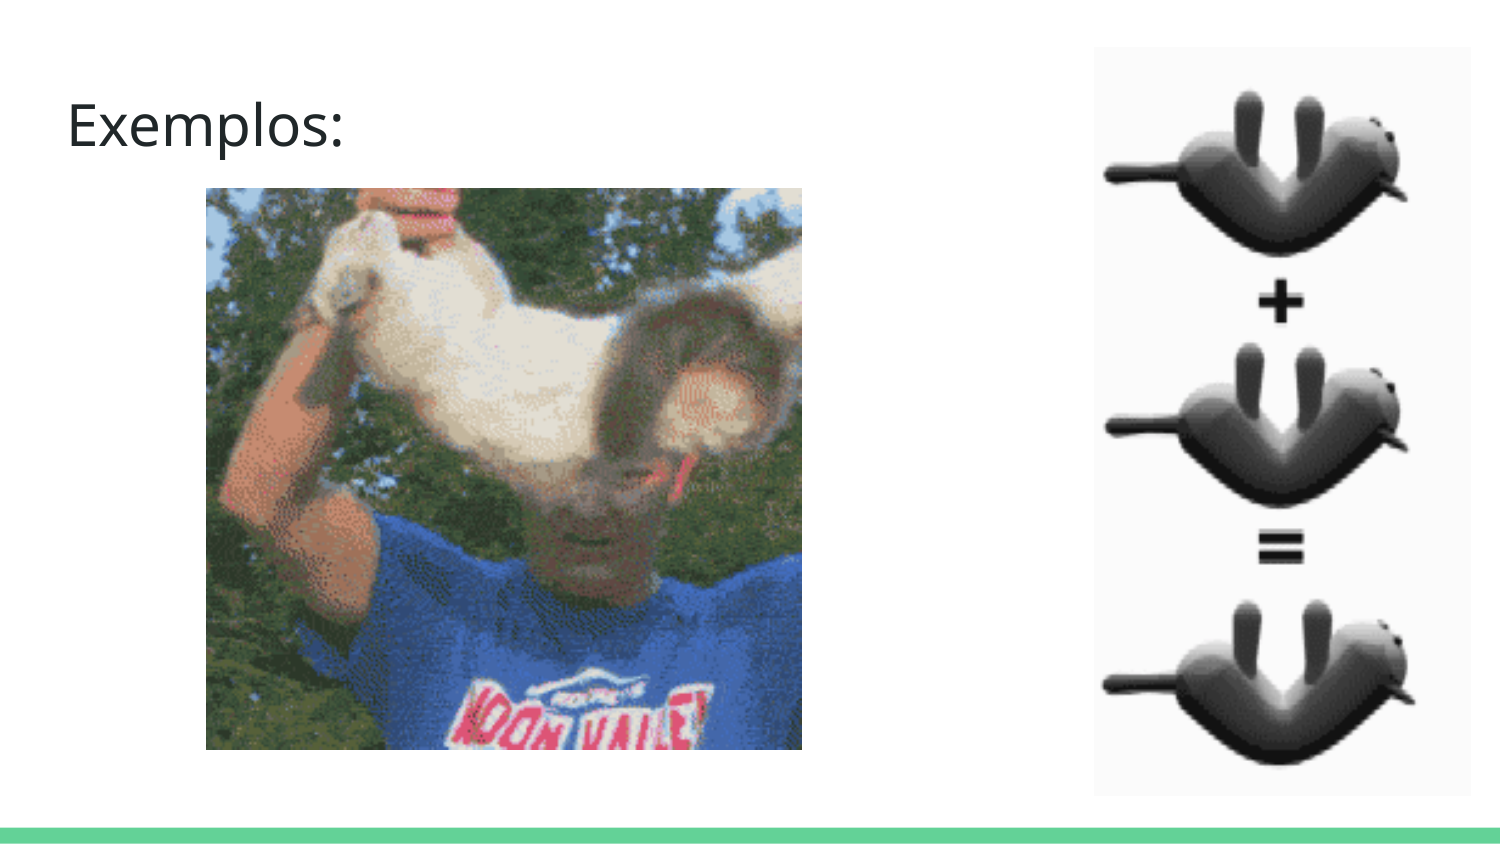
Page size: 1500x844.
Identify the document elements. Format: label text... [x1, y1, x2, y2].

picture [206, 188, 802, 750]
title Exemplos: [51, 72, 1088, 167]
picture [1093, 47, 1471, 797]
